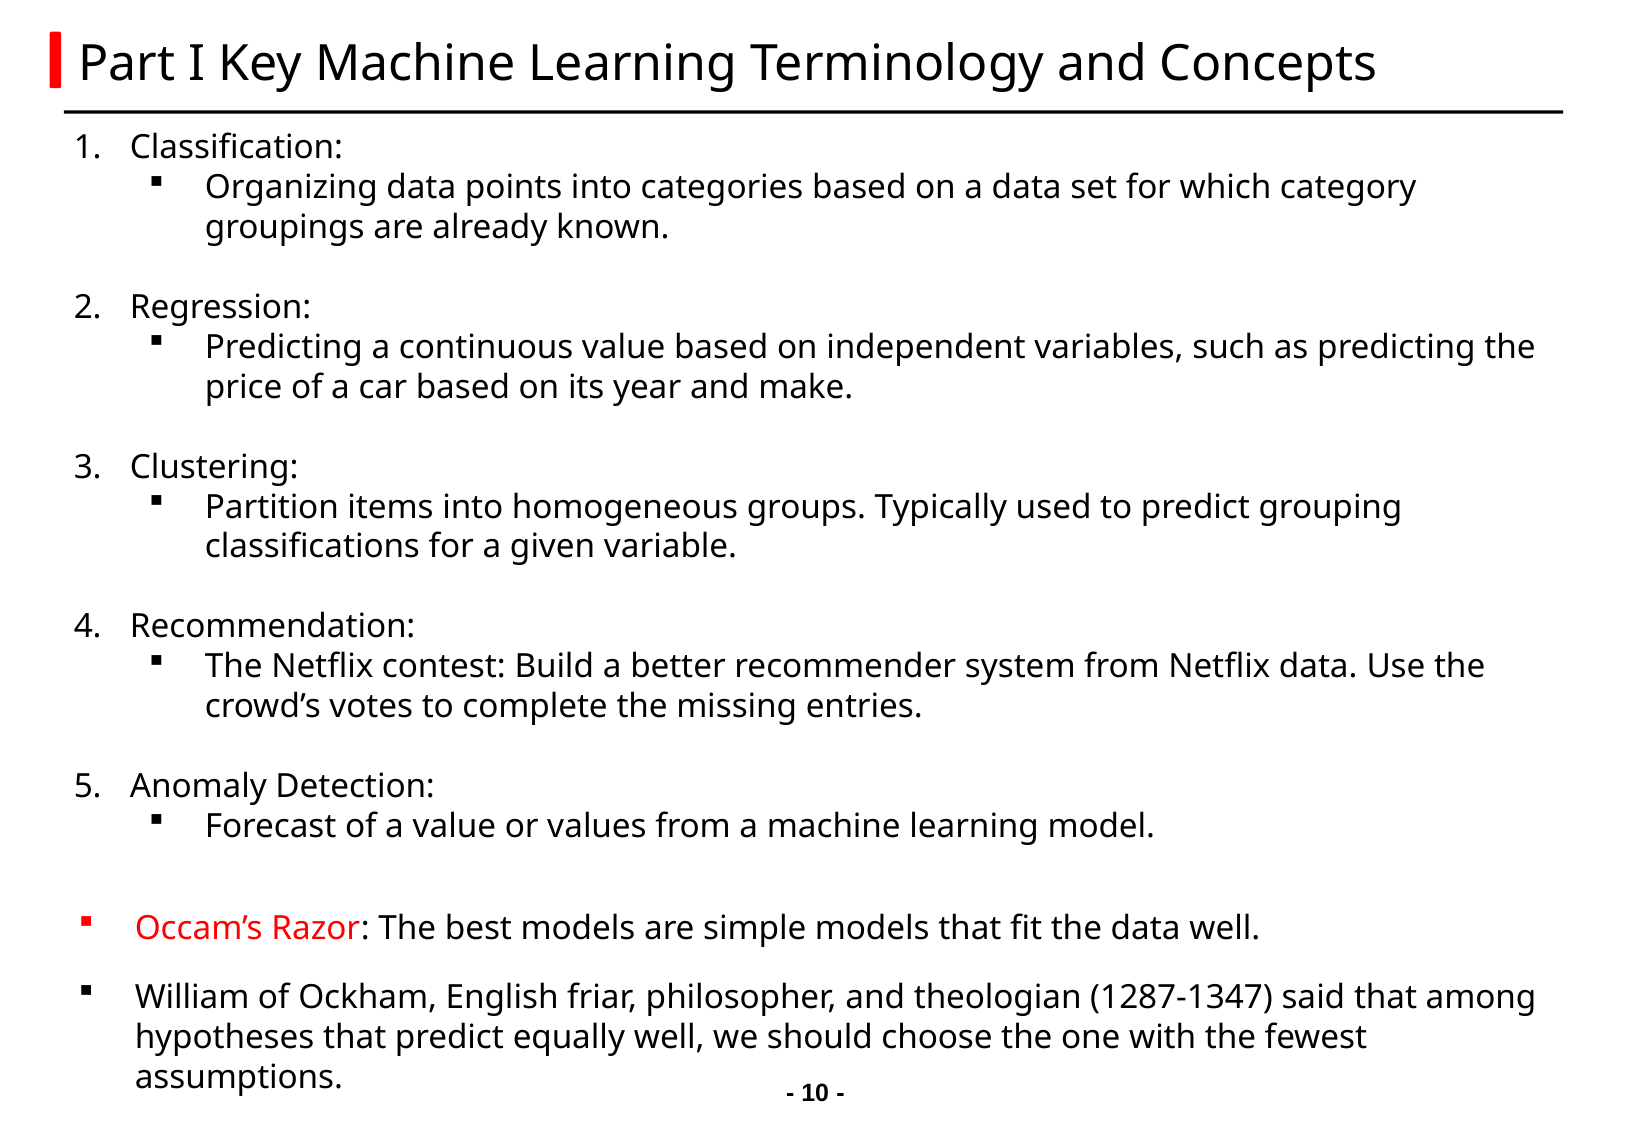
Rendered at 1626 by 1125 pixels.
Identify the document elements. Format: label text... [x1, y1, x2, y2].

title Part I Key Machine Learning Terminology and Concepts [63, 12, 1556, 98]
text_box Classification: Organizing data points into categories based on a data set for which category groupings are already known. Regression: Predicting a continuous value based on independent variables, such as predicting the price of a car based on its year and make. Clustering: Partition items into homogeneous groups. Typically used to predict grouping classifications for a given variable. Recommendation: The Netflix contest: Build a better recommender system from Netflix data. Use the crowd’s votes to complete the missing entries. Anomaly Detection: Forecast of a value or values from a machine learning model. [59, 118, 1589, 972]
text_box Occam’s Razor: The best models are simple models that fit the data well. William of Ockham, English friar, philosopher, and theologian (1287-1347) said that among hypotheses that predict equally well, we should choose the one with the fewest assumptions. [63, 898, 1572, 1103]
